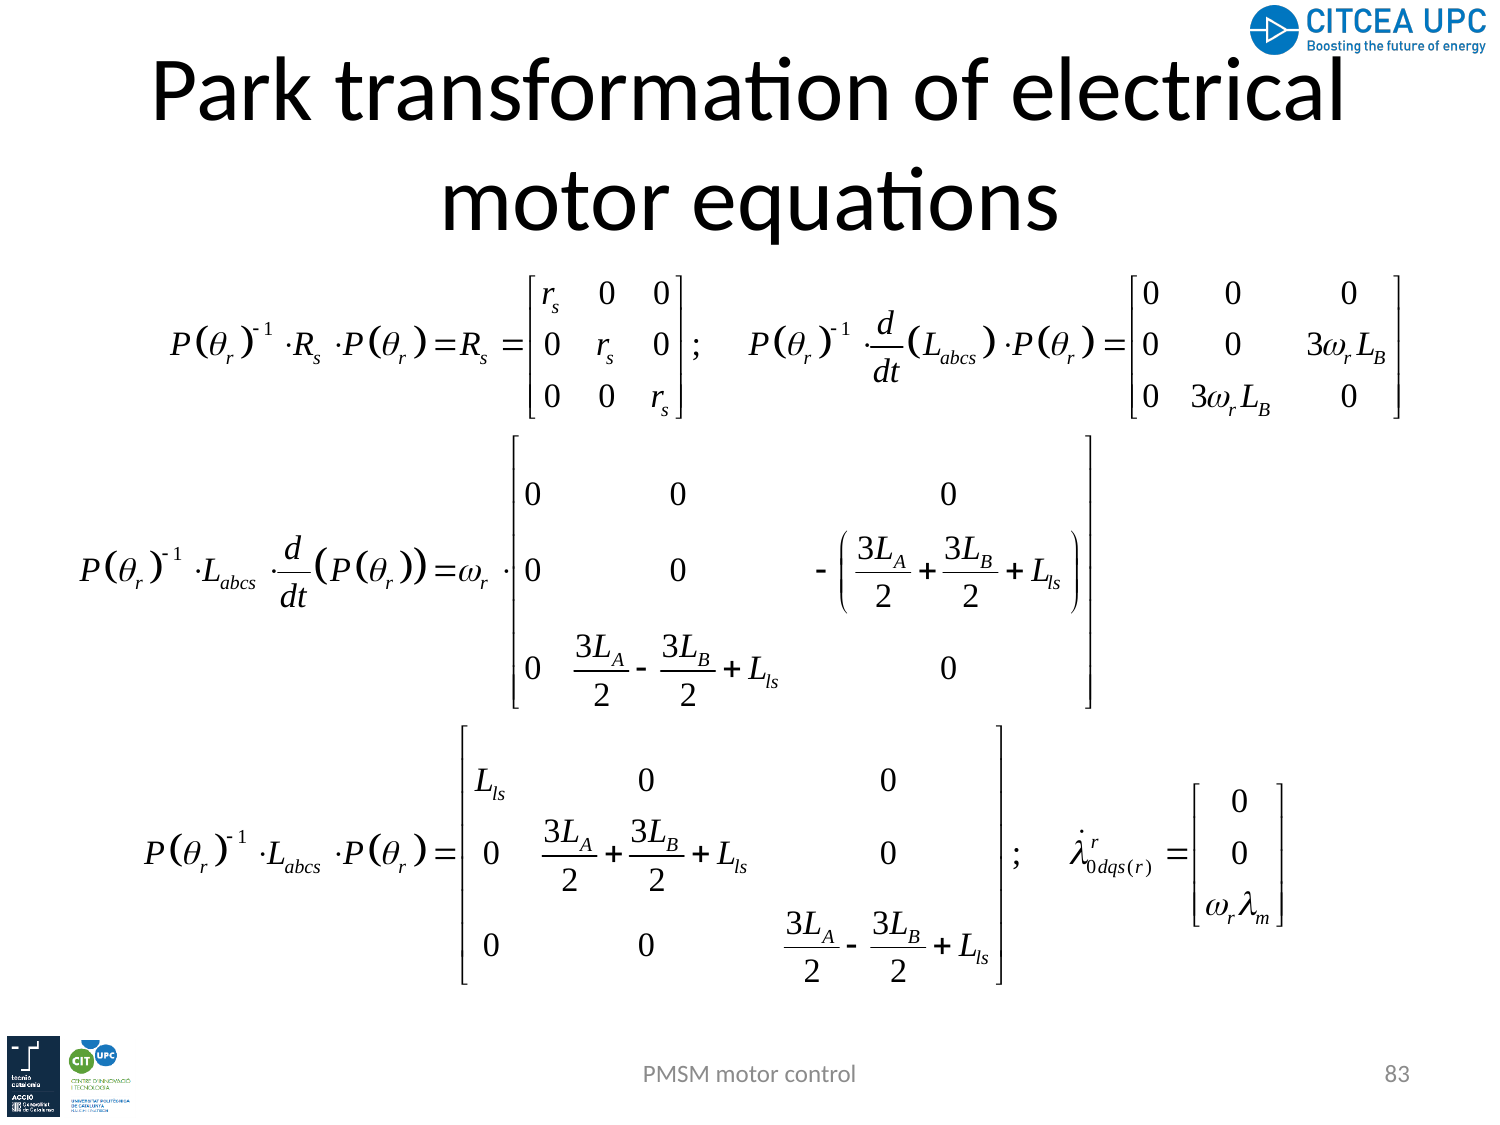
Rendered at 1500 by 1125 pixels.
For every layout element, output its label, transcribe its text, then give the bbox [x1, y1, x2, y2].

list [73, 266, 1412, 993]
slide_number 83 [1074, 1042, 1425, 1103]
footer PMSM motor control [512, 1042, 988, 1103]
title Park transformation of electrical motor equations [75, 45, 1425, 233]
picture [5, 1034, 61, 1118]
picture [64, 1039, 136, 1118]
picture [1250, 5, 1497, 60]
